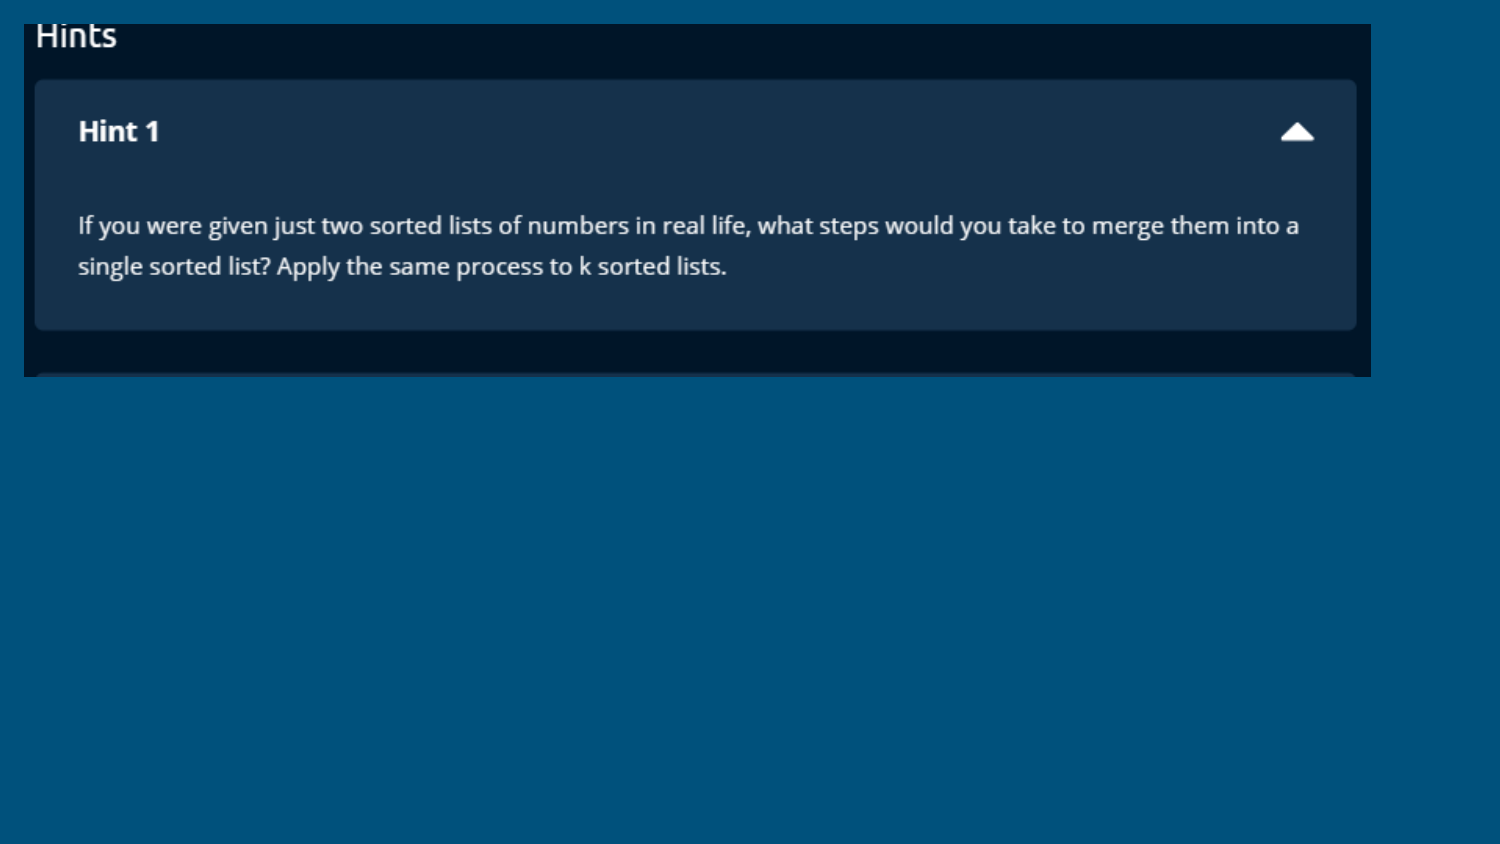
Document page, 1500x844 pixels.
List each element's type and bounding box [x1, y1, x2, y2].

picture [25, 25, 1370, 376]
